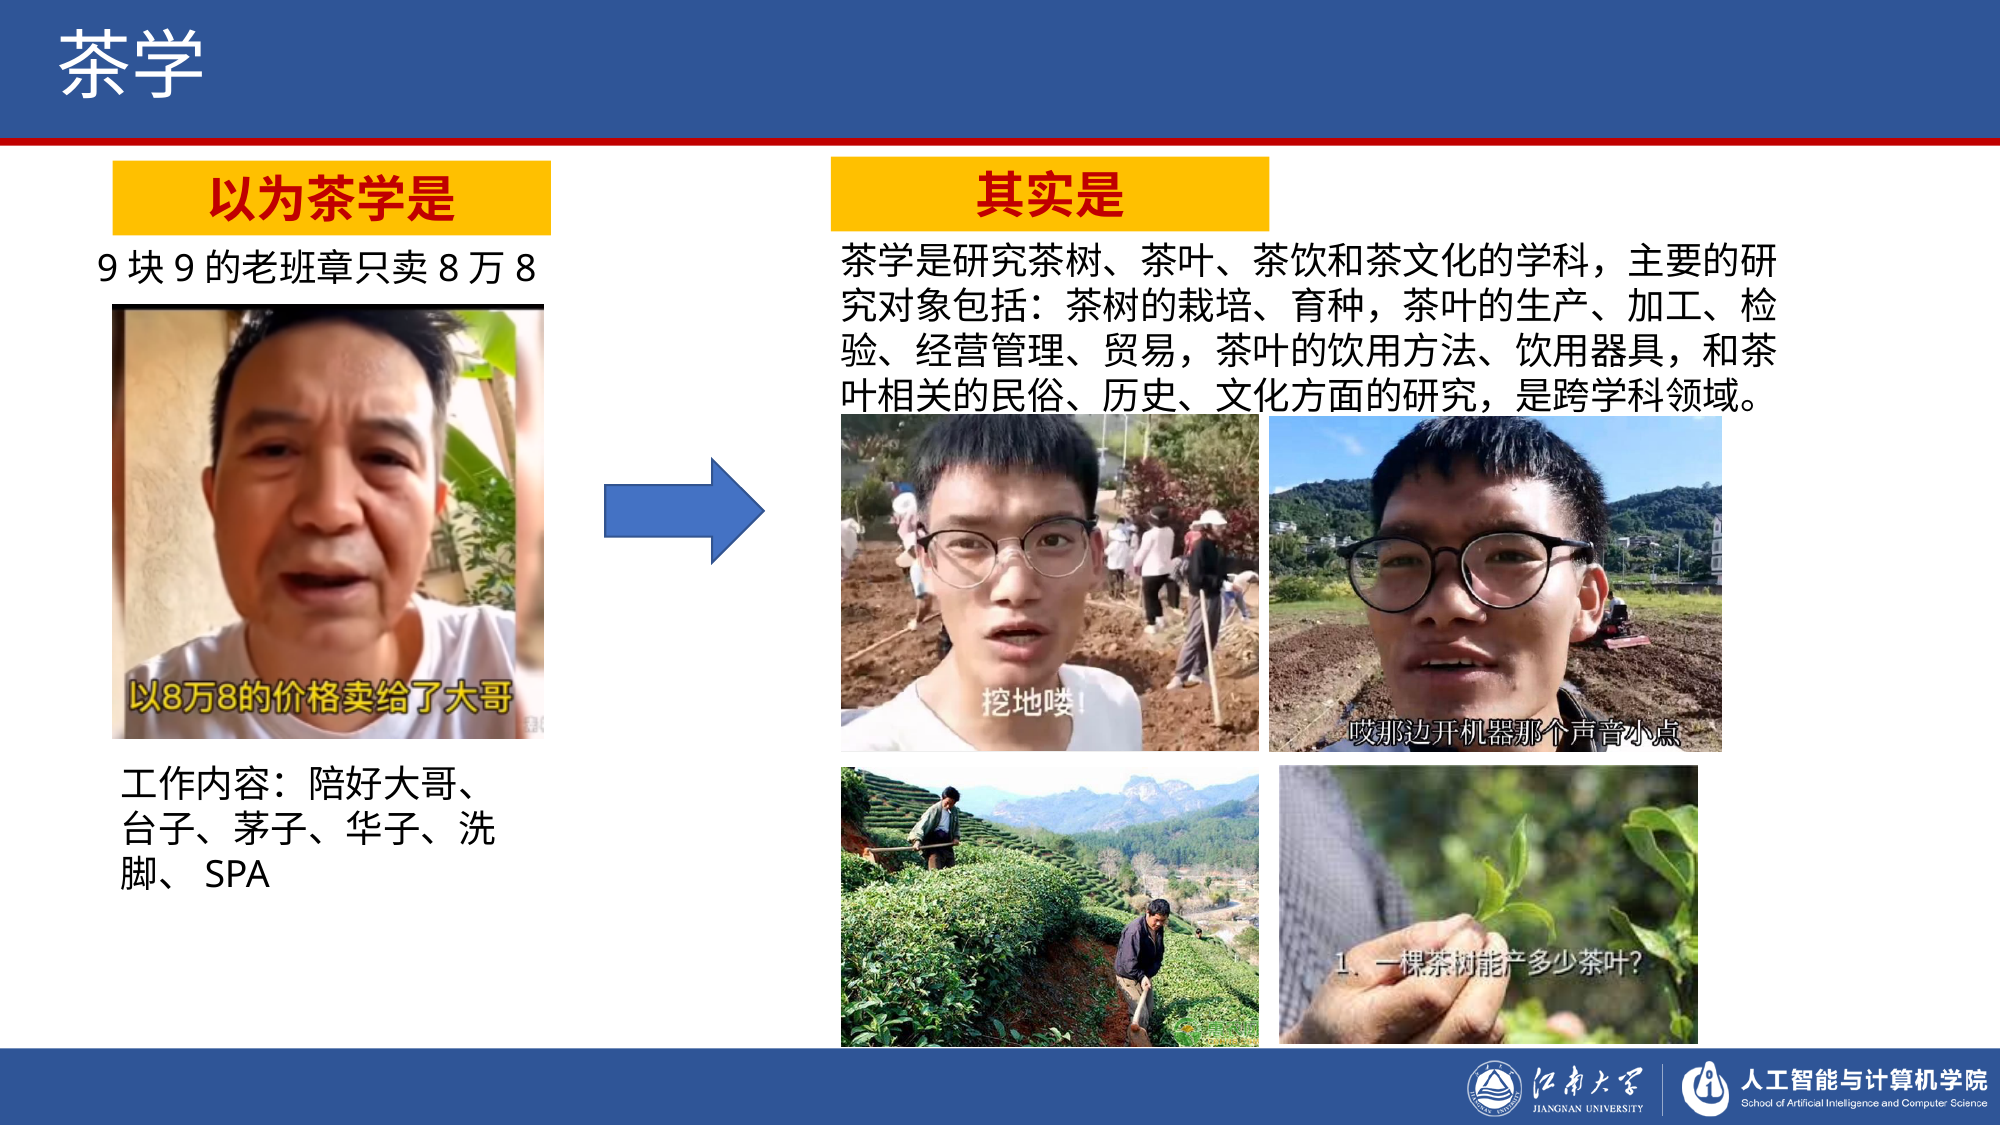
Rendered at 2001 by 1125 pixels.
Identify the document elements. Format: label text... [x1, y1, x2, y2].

text_box [0, 137, 2000, 147]
picture [1269, 416, 1722, 753]
text_box [0, 1047, 2000, 1125]
picture [1279, 765, 1698, 1044]
text_box 以为茶学是 [112, 160, 551, 236]
text_box [0, 0, 2000, 137]
text_box 其实是 [830, 156, 1270, 232]
text_box 茶学是研究茶树、茶叶、茶饮和茶文化的学科，主要的研究对象包括：茶树的栽培、育种，茶叶的生产、加工、检验、经营管理、贸易，茶叶的饮用方法、饮用器具，和茶叶相关的民俗、历史、文化方面的研究，是跨学科领域。 [825, 229, 1825, 424]
picture [112, 304, 544, 739]
text_box 9块9的老班章只卖8万8 [82, 236, 552, 297]
title 茶学 [41, 17, 1767, 120]
text_box [604, 456, 766, 565]
text_box 工作内容：陪好大哥、台子、茅子、华子、洗脚、SPA [105, 752, 521, 903]
picture [1467, 1060, 1988, 1117]
picture [841, 767, 1259, 1047]
picture [841, 414, 1259, 752]
